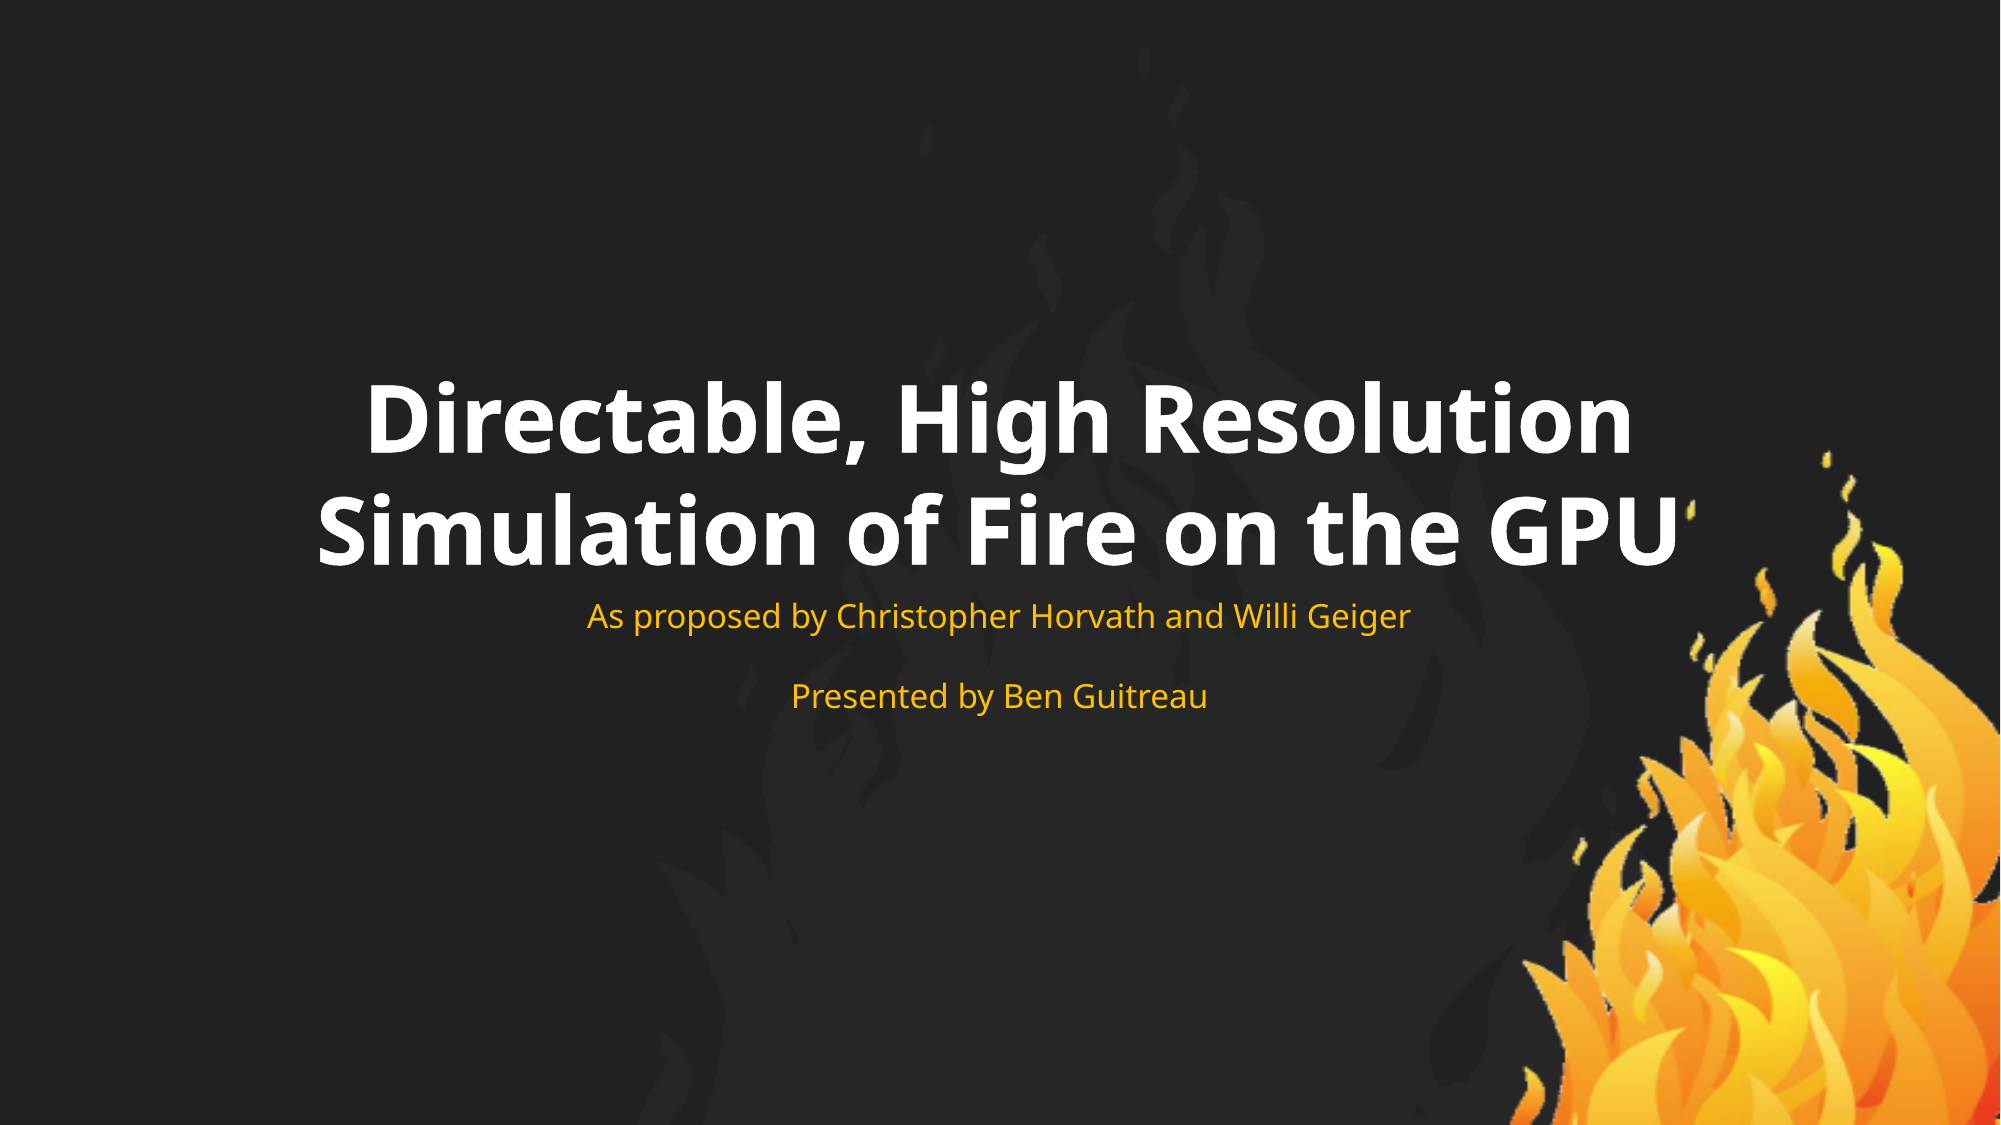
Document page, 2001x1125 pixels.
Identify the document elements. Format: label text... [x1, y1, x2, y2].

picture [0, 0, 2001, 1125]
title Directable, High Resolution Simulation of Fire on the GPU [150, 349, 1850, 591]
subtitle As proposed by Christopher Horvath and Willi Geiger Presented by Ben Guitreau [300, 587, 1700, 740]
